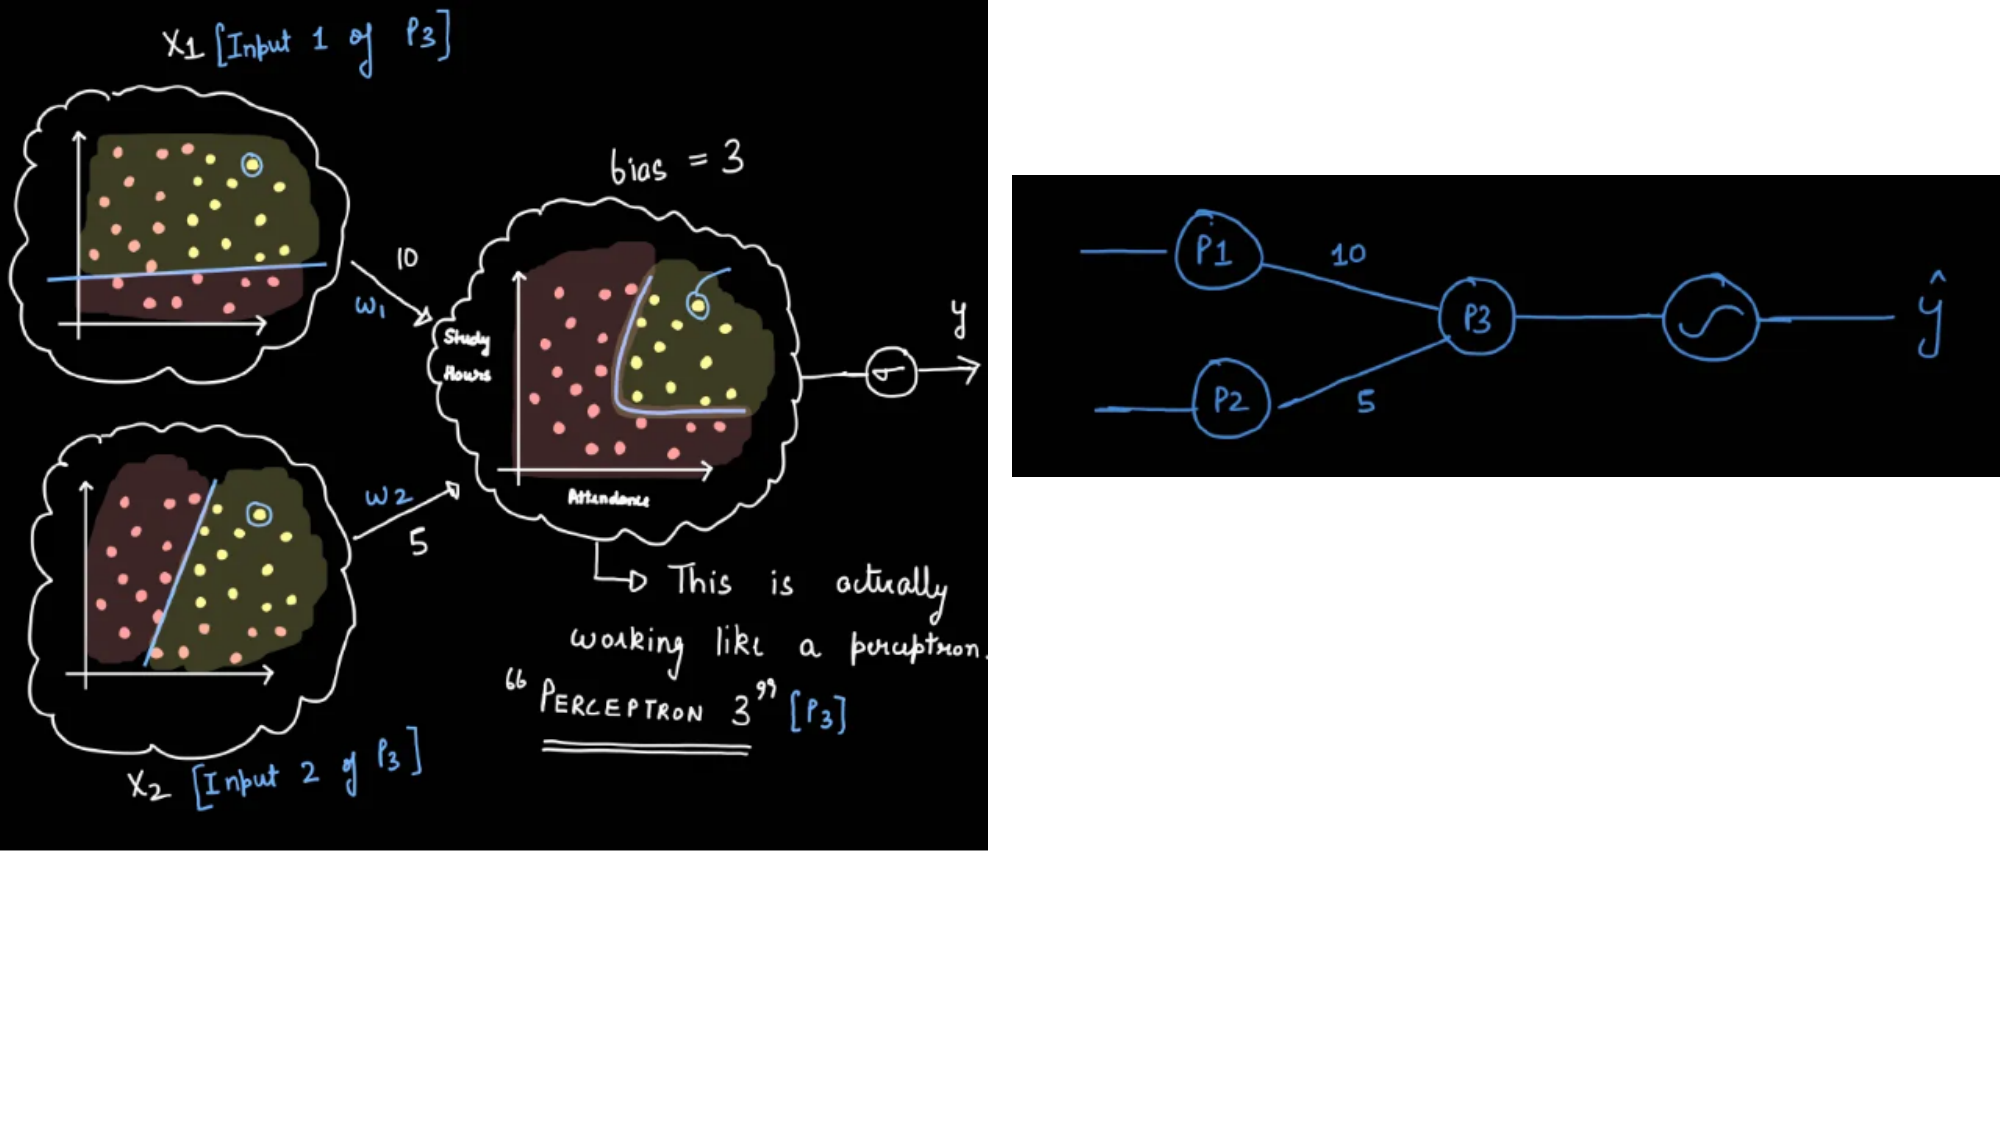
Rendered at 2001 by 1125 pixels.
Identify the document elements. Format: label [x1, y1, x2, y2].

picture [0, 0, 988, 857]
picture [1012, 175, 2000, 477]
